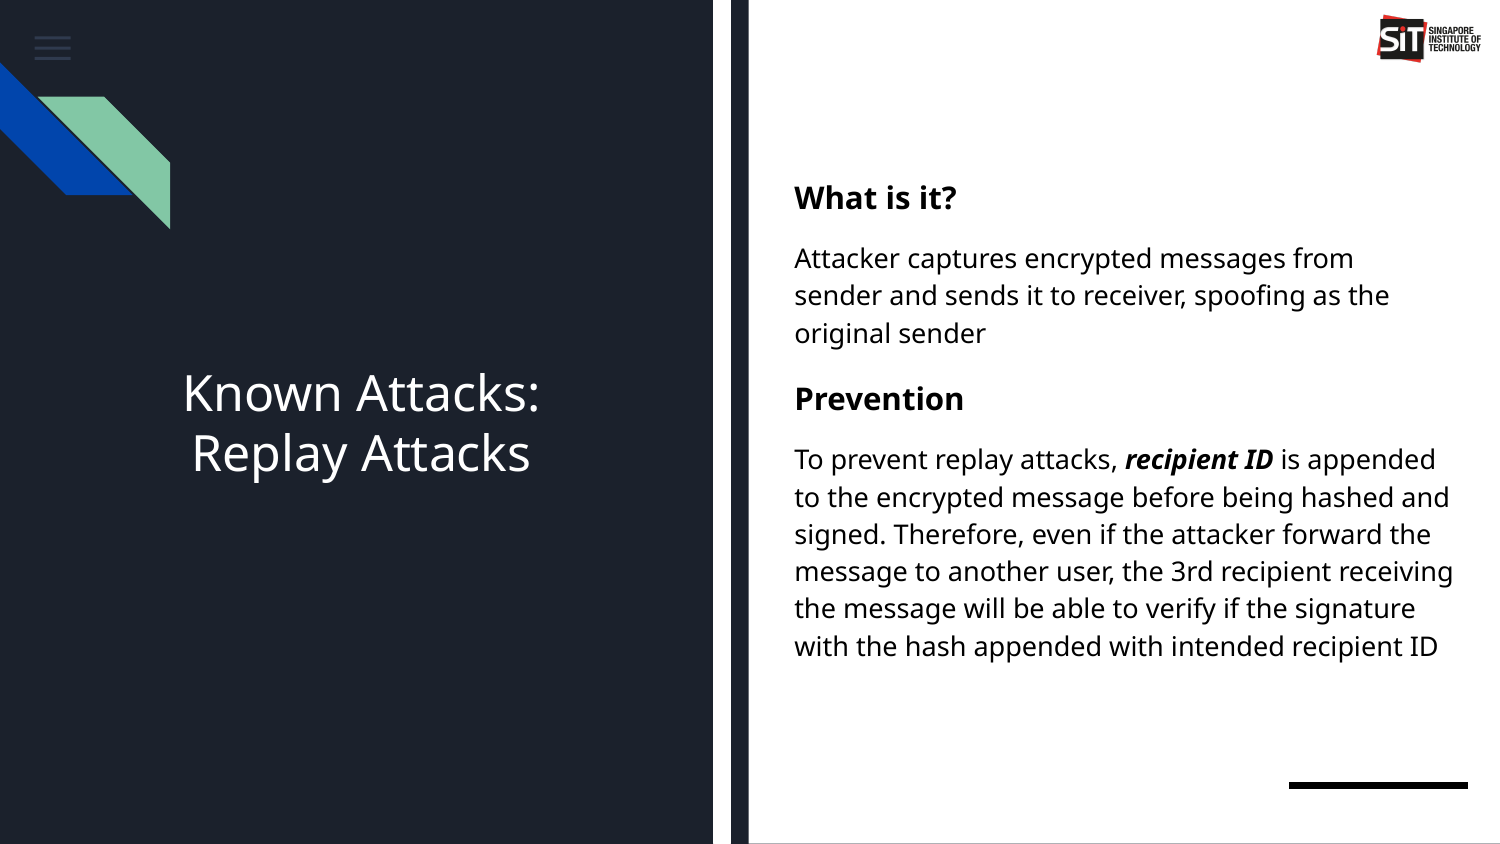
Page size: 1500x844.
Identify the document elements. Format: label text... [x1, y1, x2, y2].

picture [1360, 0, 1500, 79]
text_box What is it? Attacker captures encrypted messages from sender and sends it to receiver, spoofing as the original sender [779, 157, 1445, 319]
text_box Prevention To prevent replay attacks, recipient ID is appended to the encrypted message before being hashed and signed. Therefore, even if the attacker forward the message to another user, the 3rd recipient receiving the message will be able to verify if the signature with the hash appended with intended recipient ID [779, 358, 1470, 699]
text_box [1288, 780, 1469, 790]
title Known Attacks: Replay Attacks [30, 284, 694, 560]
text_box [713, 0, 731, 844]
